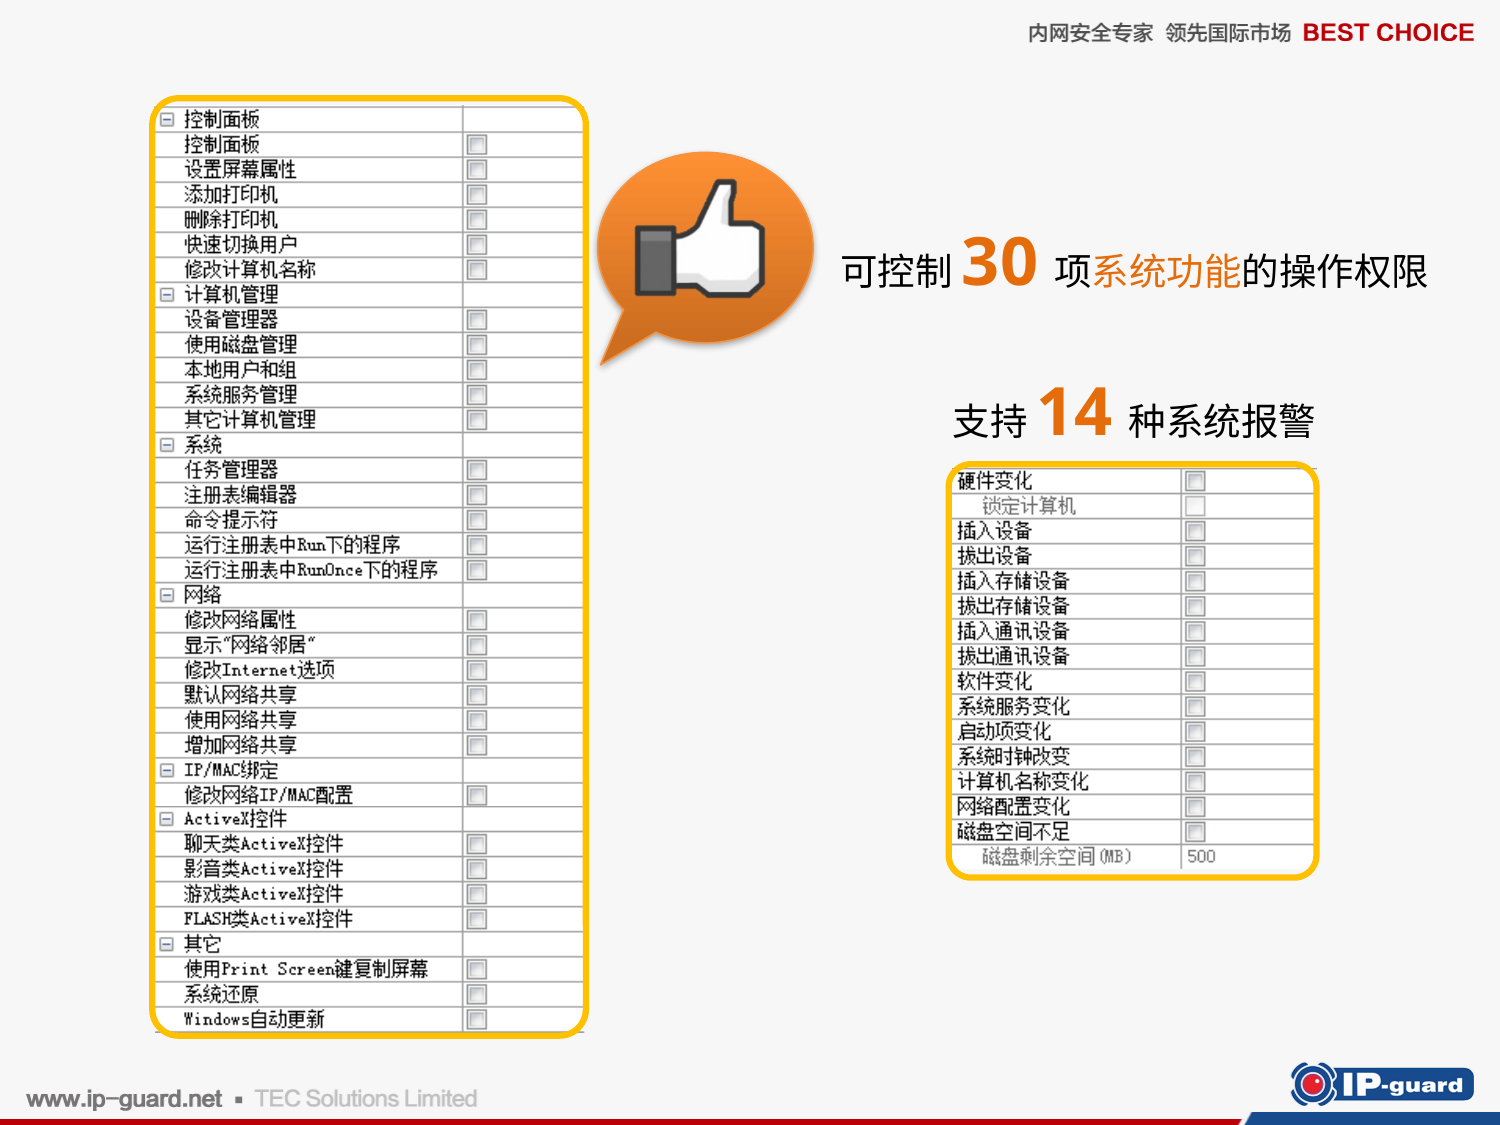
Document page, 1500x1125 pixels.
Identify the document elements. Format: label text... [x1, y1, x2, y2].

text_box [160, 96, 579, 103]
picture [0, 0, 1500, 1125]
text_box 可控制30项系统功能的操作权限 [825, 210, 1444, 306]
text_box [597, 152, 814, 344]
text_box [956, 462, 1309, 467]
text_box 支持14种系统报警 [937, 361, 1332, 456]
